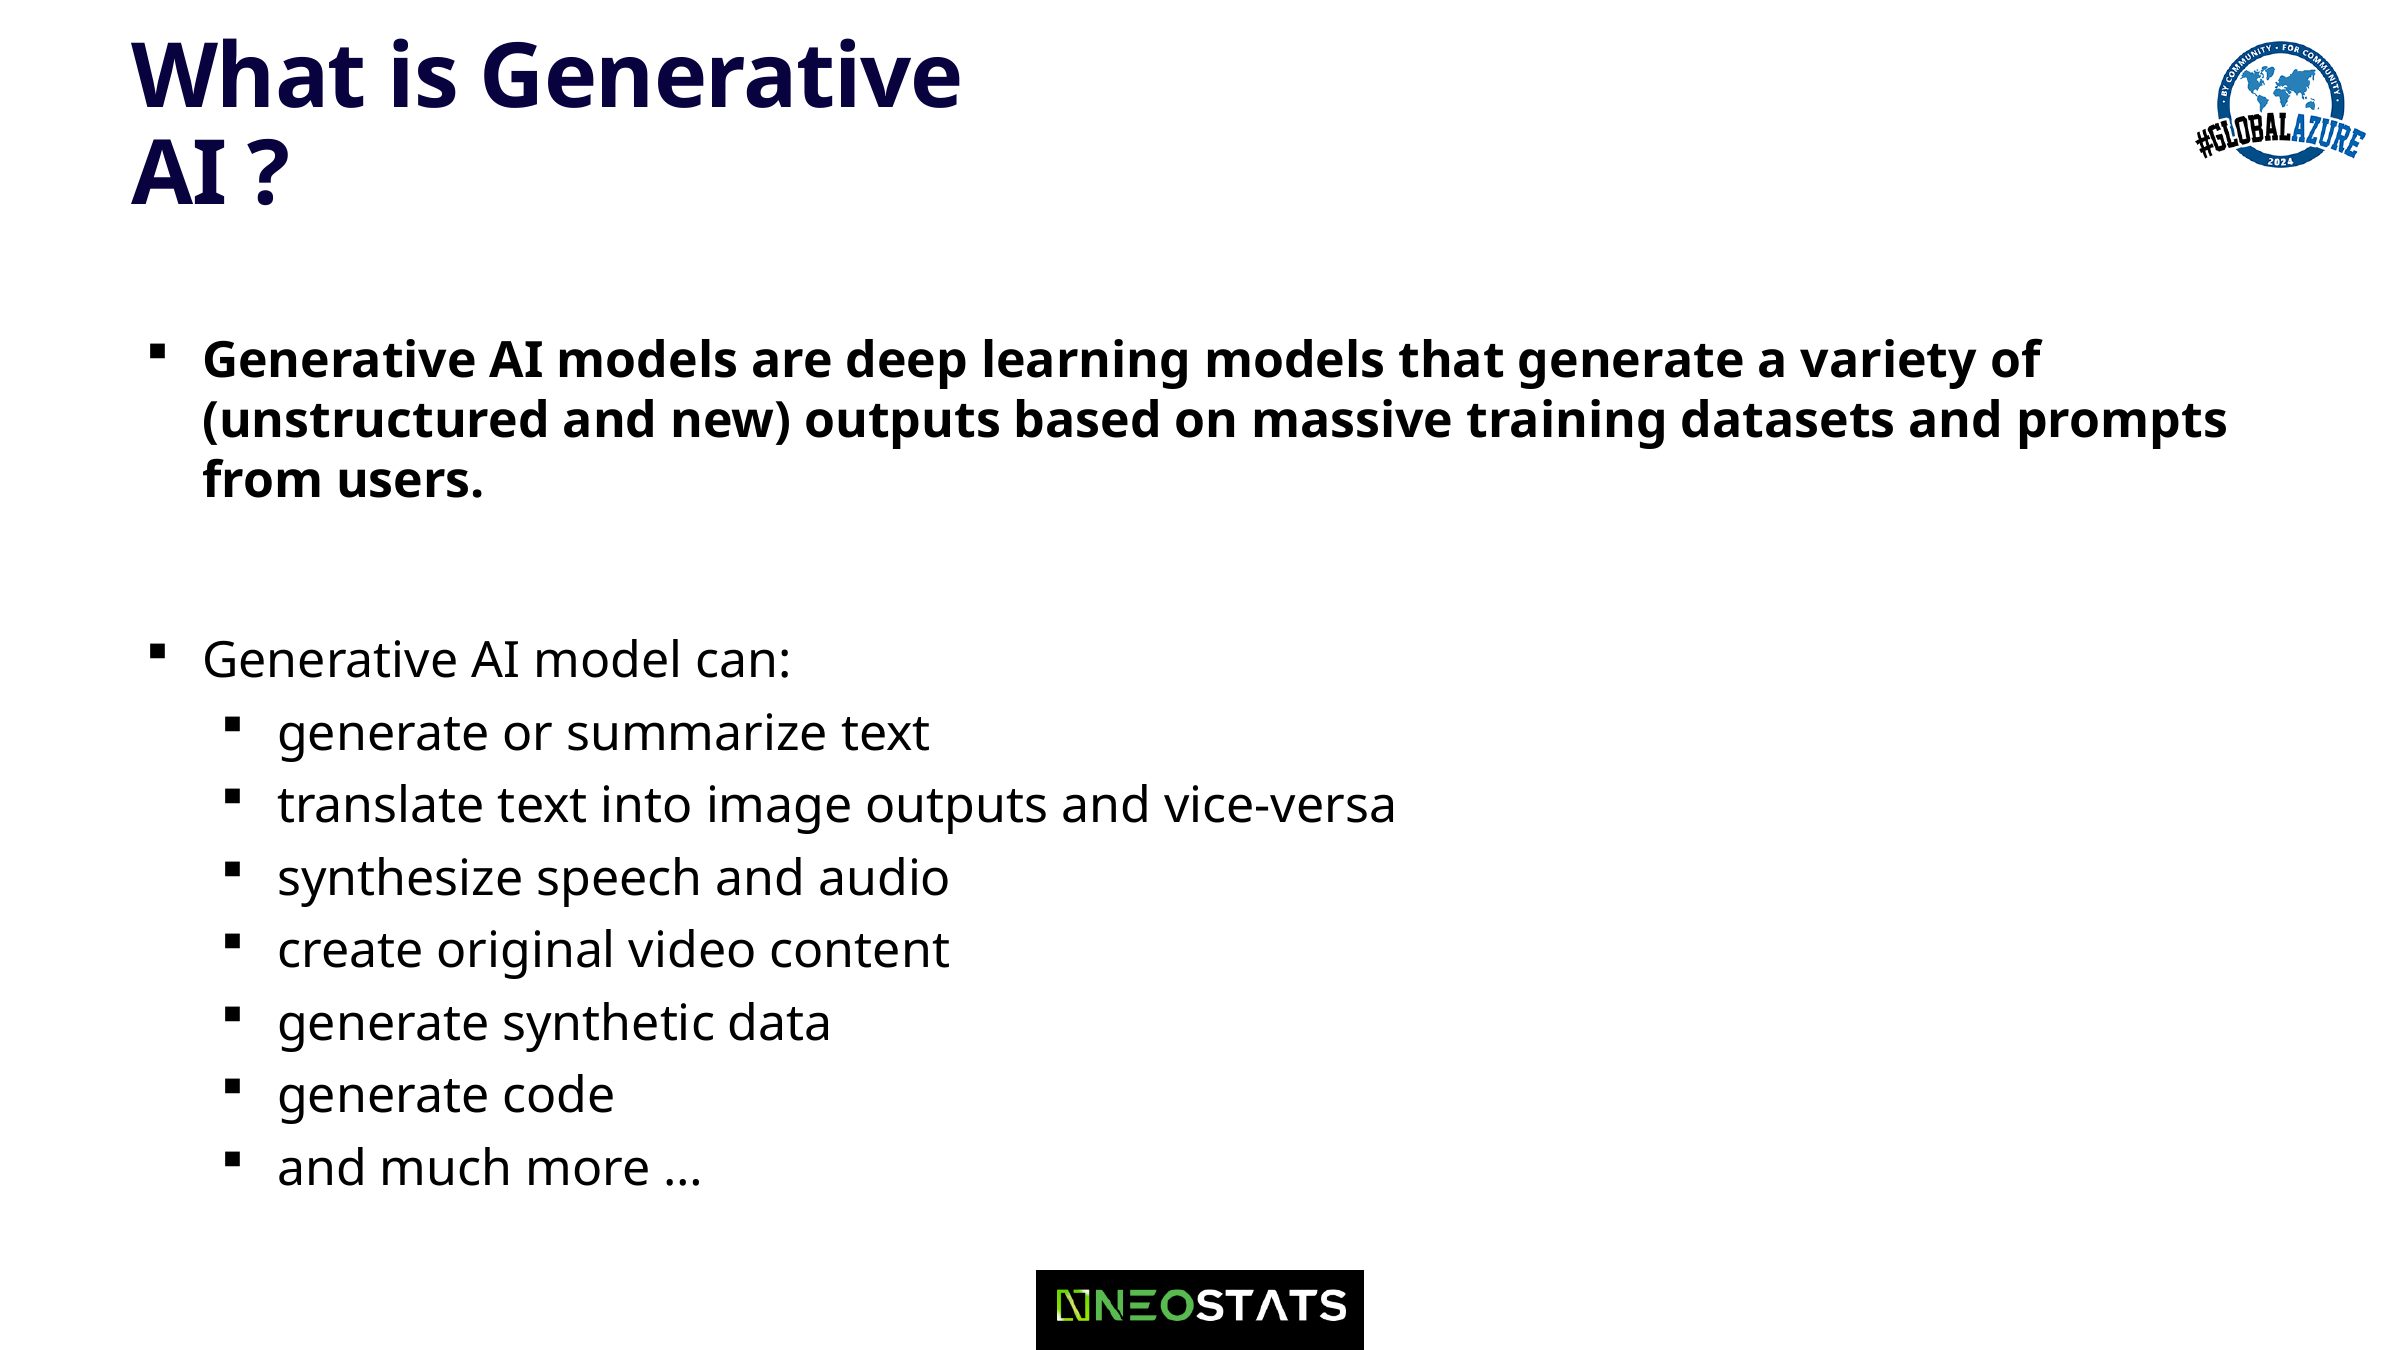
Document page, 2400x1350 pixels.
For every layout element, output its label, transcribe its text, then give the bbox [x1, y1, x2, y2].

text_box Generative AI models are deep learning models that generate a variety of (unstructured and new) outputs based on massive training datasets and prompts from users. Generative AI model can: generate or summarize text translate text into image outputs and vice-versa synthesize speech and audio create original video content generate synthetic data generate code and much more … [131, 320, 2285, 1203]
title What is Generative AI ? [131, 125, 1127, 224]
picture [1036, 1270, 1364, 1350]
picture [2189, 34, 2371, 175]
